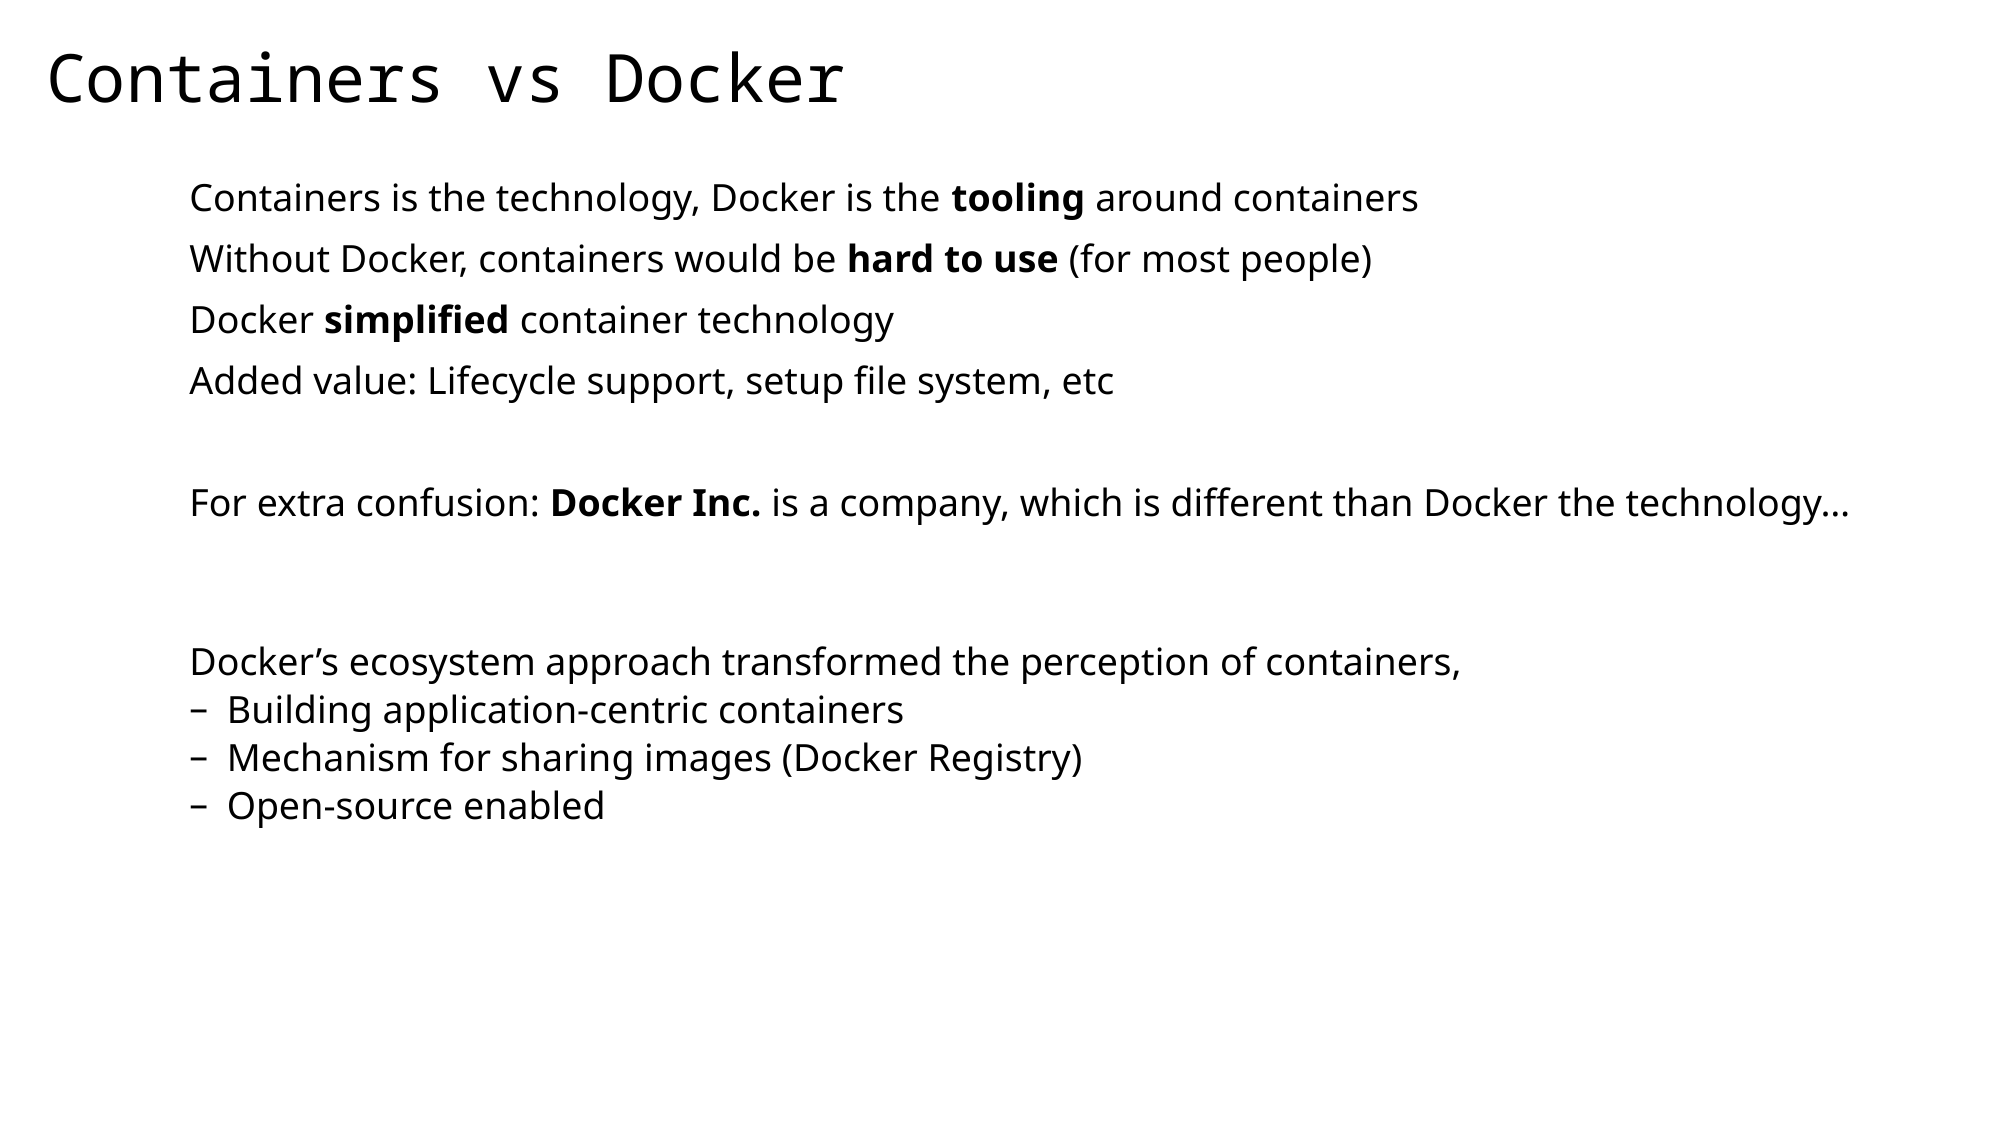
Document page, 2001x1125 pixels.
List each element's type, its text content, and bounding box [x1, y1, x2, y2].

list Containers is the technology, Docker is the tooling around containers Without Docker, containers would be hard to use (for most people) Docker simplified container technology Added value: Lifecycle support, setup file system, etc For extra confusion: Docker Inc. is a company, which is different than Docker the technology… Docker’s ecosystem approach transformed the perception of containers, Building application-centric containers Mechanism for sharing images (Docker Registry) Open-source enabled [189, 174, 1860, 892]
title Containers vs Docker [46, 38, 1944, 150]
